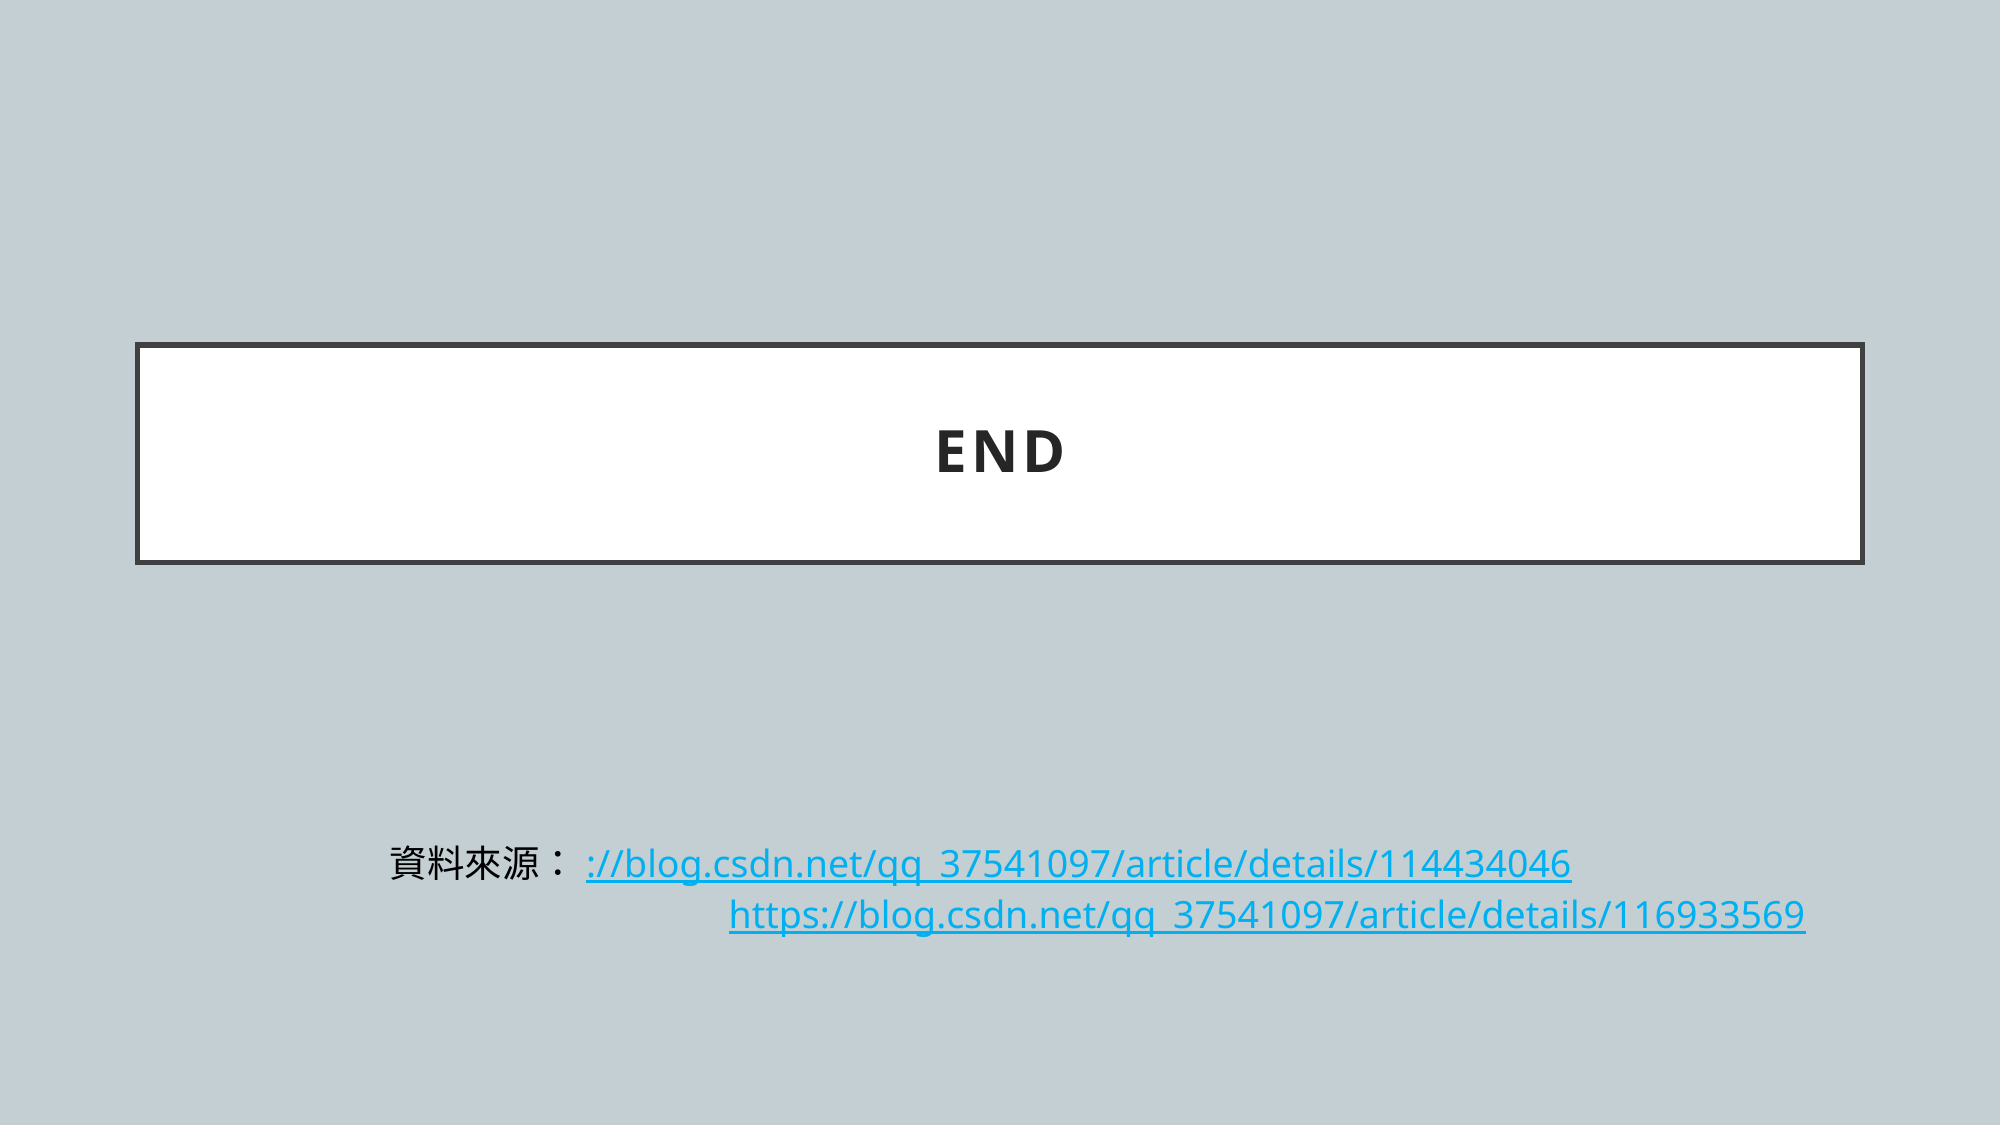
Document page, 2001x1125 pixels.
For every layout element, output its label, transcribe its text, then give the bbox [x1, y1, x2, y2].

title END [135, 342, 1865, 565]
text_box 資料來源：://blog.csdn.net/qq_37541097/article/details/114434046 https://blog.csdn.net/qq_37541097/article/details/116933569 [375, 832, 1883, 950]
